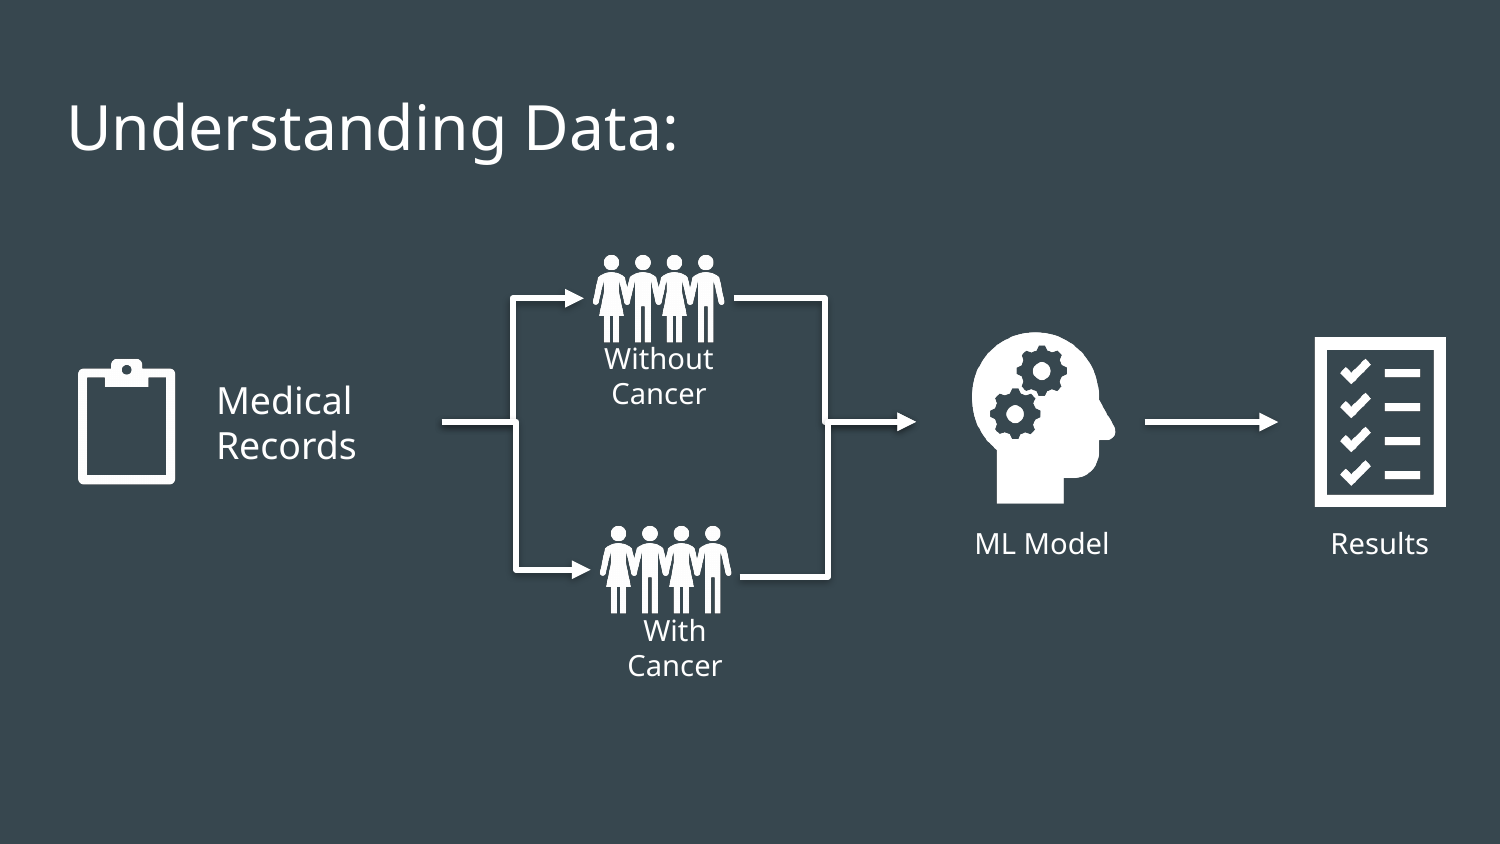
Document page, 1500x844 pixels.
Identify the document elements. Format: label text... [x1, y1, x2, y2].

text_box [739, 421, 917, 577]
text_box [567, 223, 751, 403]
text_box Results [1288, 533, 1471, 570]
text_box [441, 298, 585, 421]
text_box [50, 346, 436, 498]
picture [941, 320, 1145, 524]
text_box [590, 494, 751, 676]
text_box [441, 421, 591, 571]
picture [1277, 320, 1482, 524]
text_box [733, 298, 917, 423]
text_box ML Model [950, 532, 1134, 570]
title Understanding Data: [51, 72, 1449, 167]
